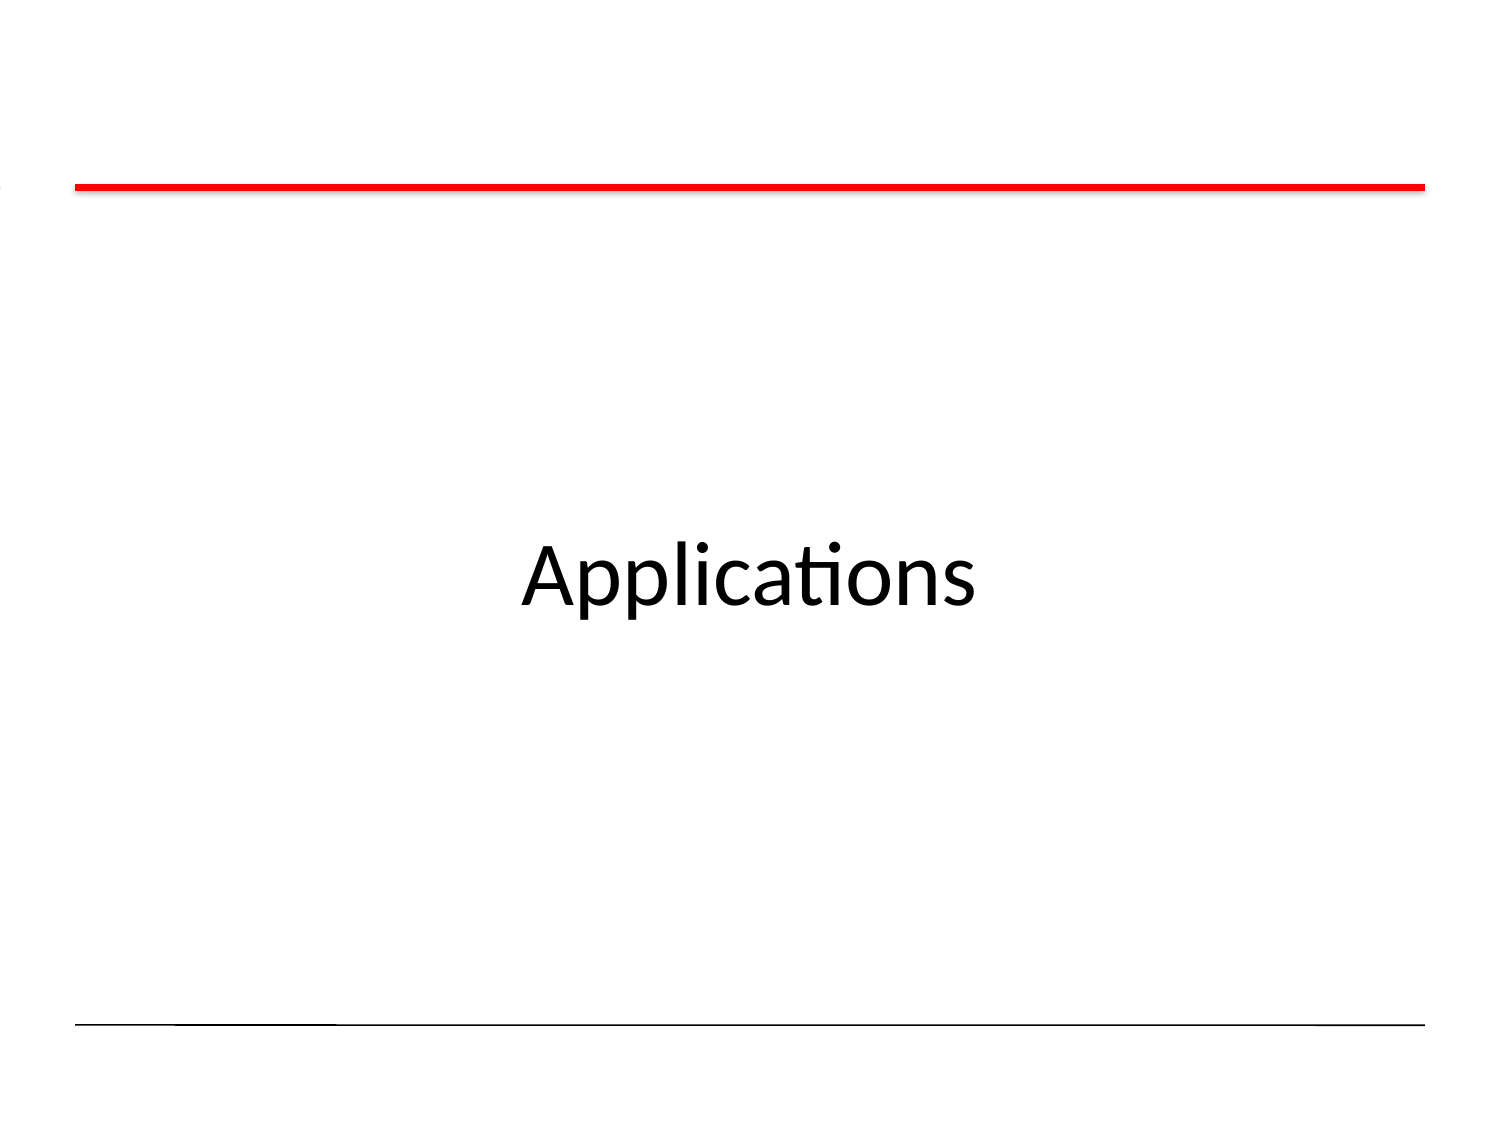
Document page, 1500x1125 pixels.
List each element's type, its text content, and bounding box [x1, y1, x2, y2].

title Applications [75, 474, 1425, 663]
